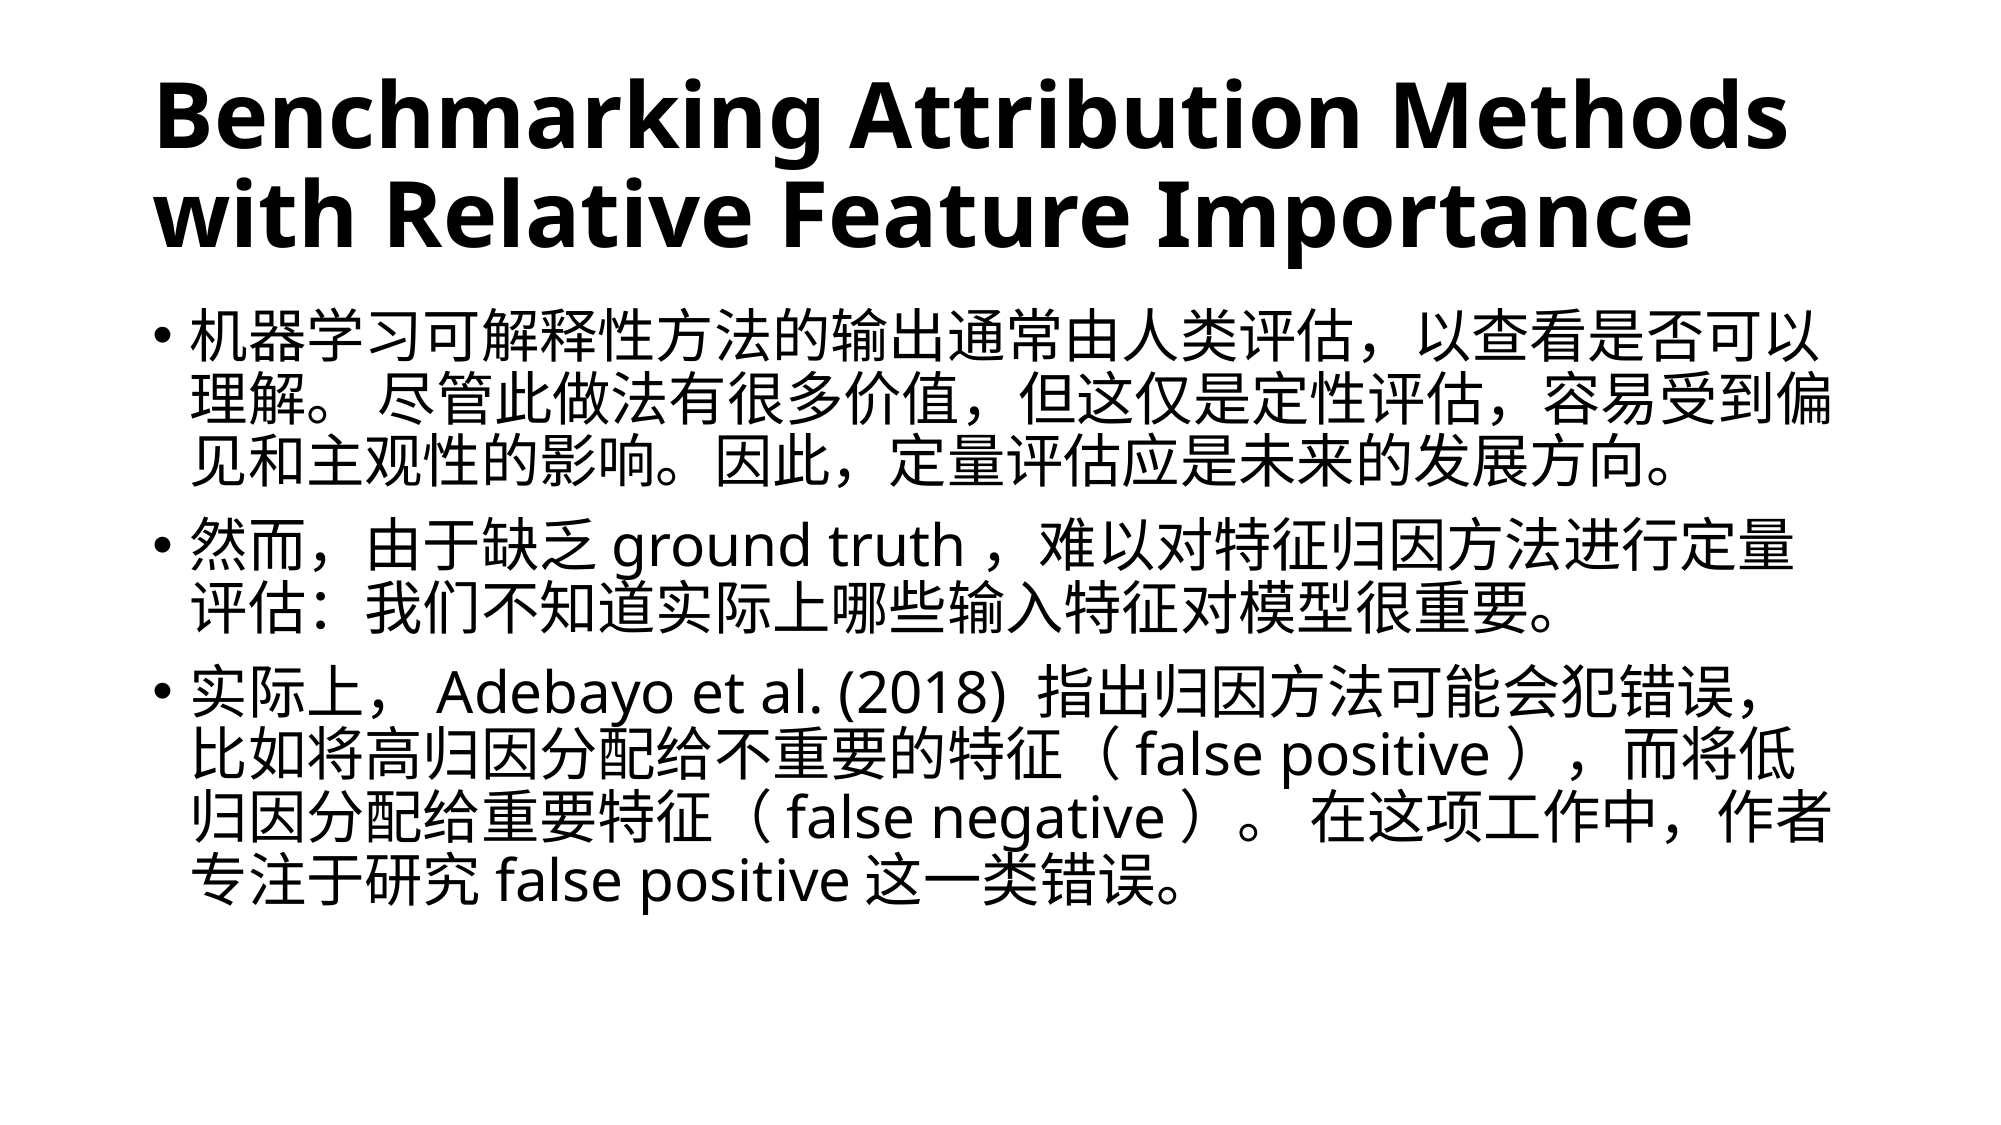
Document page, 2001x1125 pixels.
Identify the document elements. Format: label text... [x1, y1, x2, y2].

list 机器学习可解释性方法的输出通常由人类评估，以查看是否可以理解。 尽管此做法有很多价值，但这仅是定性评估，容易受到偏见和主观性的影响。因此，定量评估应是未来的发展方向。 然而，由于缺乏ground truth，难以对特征归因方法进行定量评估：我们不知道实际上哪些输入特征对模型很重要。 实际上，Adebayo et al. (2018) 指出归因方法可能会犯错误，比如将高归因分配给不重要的特征（false positive），而将低归因分配给重要特征（false negative）。 在这项工作中，作者专注于研究false positive这一类错误。 [137, 299, 1863, 1014]
title Benchmarking Attribution Methods with Relative Feature Importance [137, 59, 1863, 278]
